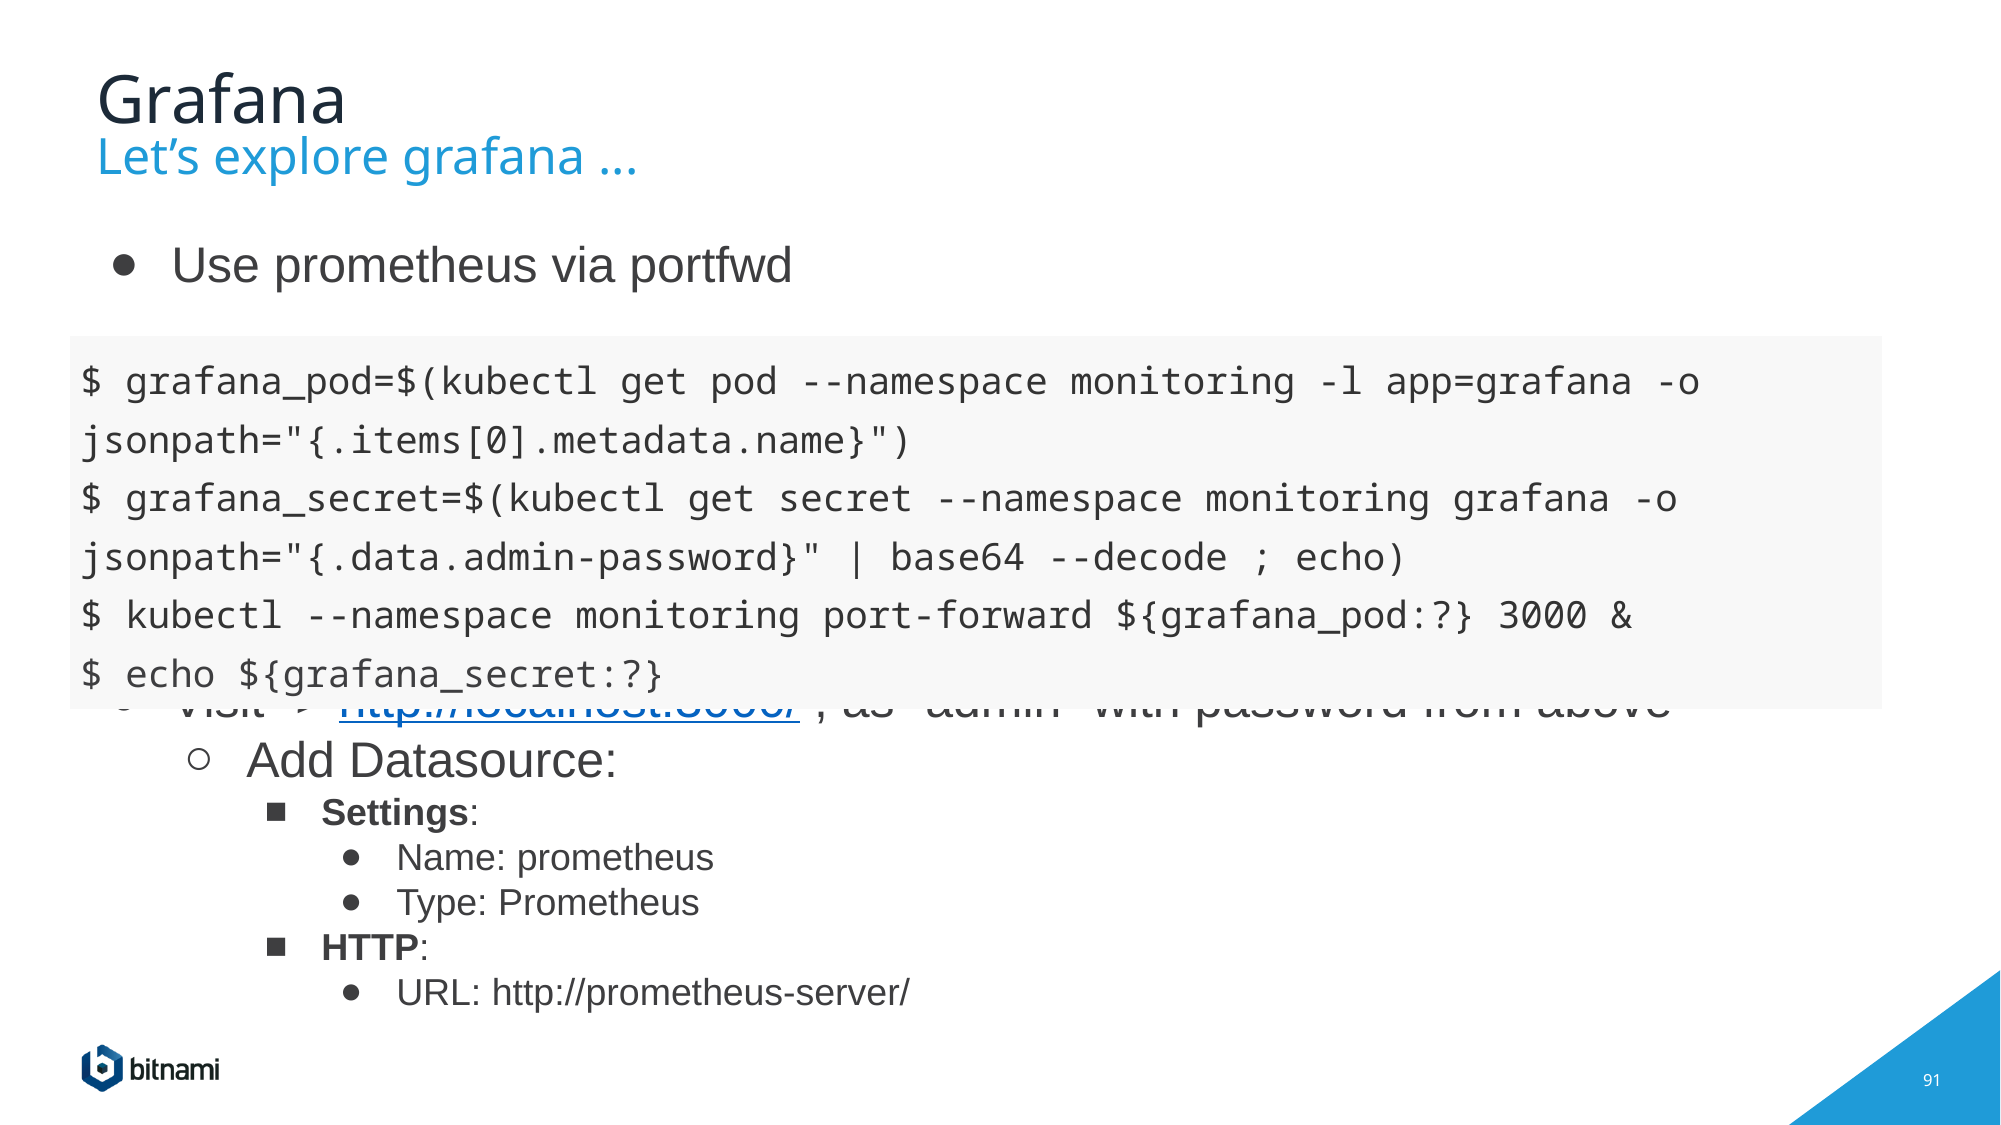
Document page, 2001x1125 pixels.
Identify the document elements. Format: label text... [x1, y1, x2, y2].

text_box Use prometheus via portfwd Visit -> http://localhost:3000/ , as “admin” with password from above -^ Add Datasource: Settings: Name: prometheus Type: Prometheus HTTP: URL: http://prometheus-server/ [81, 709, 1826, 877]
picture [75, 1040, 225, 1096]
title Grafana [81, 52, 1912, 116]
list Let’s explore grafana ... [81, 116, 1912, 195]
slide_number ‹#› [1902, 1051, 1958, 1111]
table_header $ grafana_pod=$(kubectl get pod --namespace monitoring -l app=grafana -o jsonpath="{.items[0].metadata.name}") $ grafana_secret=$(kubectl get secret --namespace monitoring grafana -o jsonpath="{.data.admin-password}" | base64 --decode ; echo) $ kubectl --namespace monitoring port-forward ${grafana_pod:?} 3000 & $ echo ${grafana_secret:?} [70, 336, 1882, 709]
text_box Use prometheus via portfwd Visit -> http://localhost:3000/ , as “admin” with password from above -^ Add Datasource: Settings: Name: prometheus Type: Prometheus HTTP: URL: http://prometheus-server/ [81, 225, 1826, 336]
